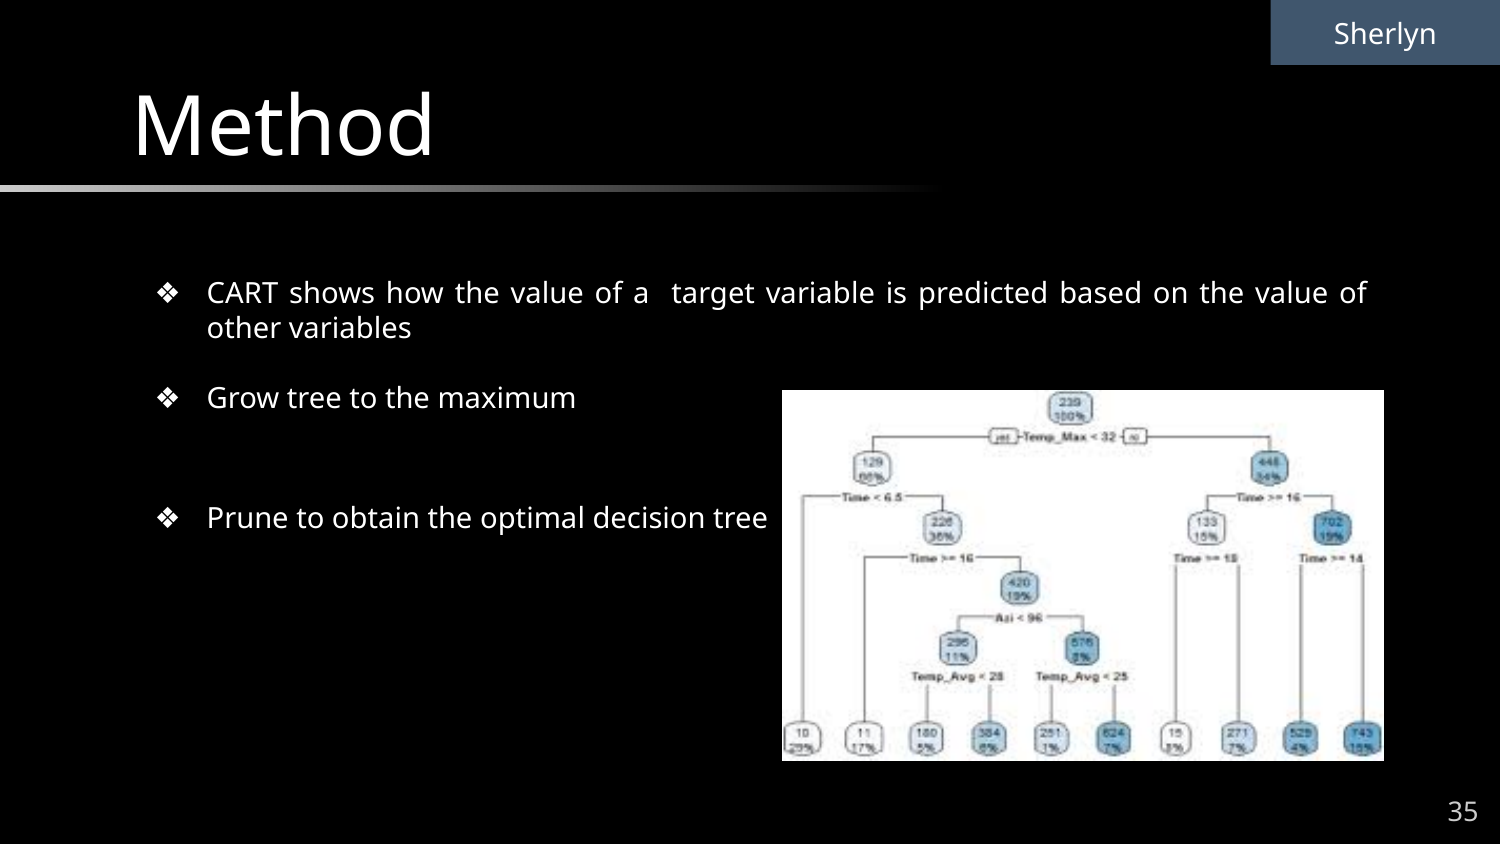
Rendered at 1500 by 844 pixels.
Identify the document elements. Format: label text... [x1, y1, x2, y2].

slide_number 35 [1403, 779, 1494, 844]
title Method [116, 56, 1384, 152]
picture [781, 389, 1384, 761]
list CART shows how the value of a target variable is predicted based on the value of other variables Grow tree to the maximum Prune to obtain the optimal decision tree [116, 259, 1384, 749]
text_box Sherlyn [1270, 0, 1500, 65]
